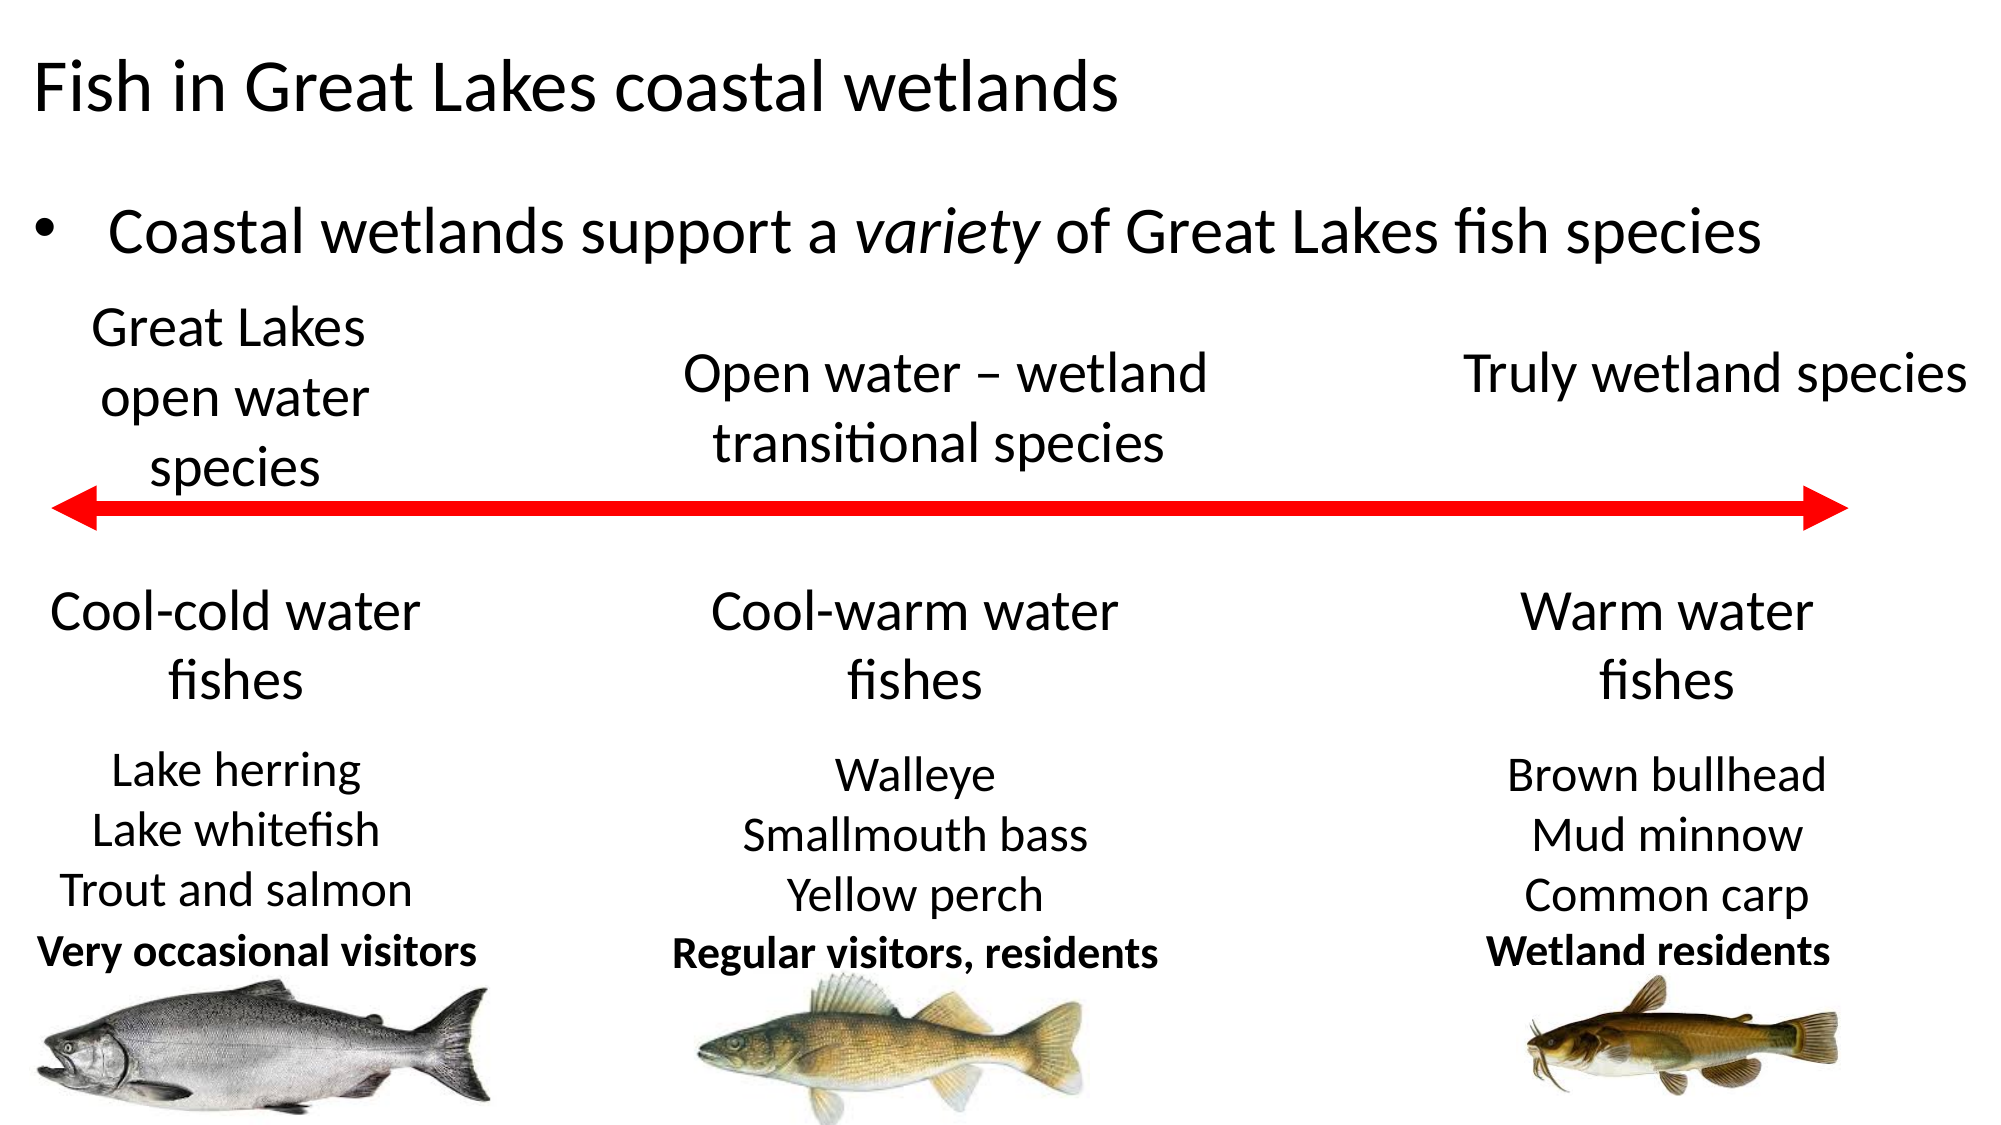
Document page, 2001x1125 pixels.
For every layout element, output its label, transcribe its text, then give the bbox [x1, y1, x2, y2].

text_box Truly wetland species [1448, 326, 1997, 412]
text_box Warm water fishes Brown bullhead Mud minnow Common carp [1492, 564, 1843, 913]
text_box Cool-warm water fishes Walleye Smallmouth bass Yellow perch [696, 564, 1135, 915]
picture [1515, 965, 1849, 1123]
text_box Cool-cold water fishes Lake herring Lake whitefish Trout and salmon [35, 564, 438, 913]
text_box Great Lakes open water species [77, 280, 394, 501]
picture [29, 965, 499, 1125]
text_box Wetland residents [1471, 913, 1847, 983]
text_box Open water – wetland transitional species [668, 326, 1224, 482]
picture [693, 959, 1093, 1125]
text_box Fish in Great Lakes coastal wetlands Coastal wetlands support a variety of Great Lakes fish species [19, 28, 1945, 274]
text_box Regular visitors, residents [657, 915, 1174, 985]
text_box Very occasional visitors [22, 913, 493, 983]
